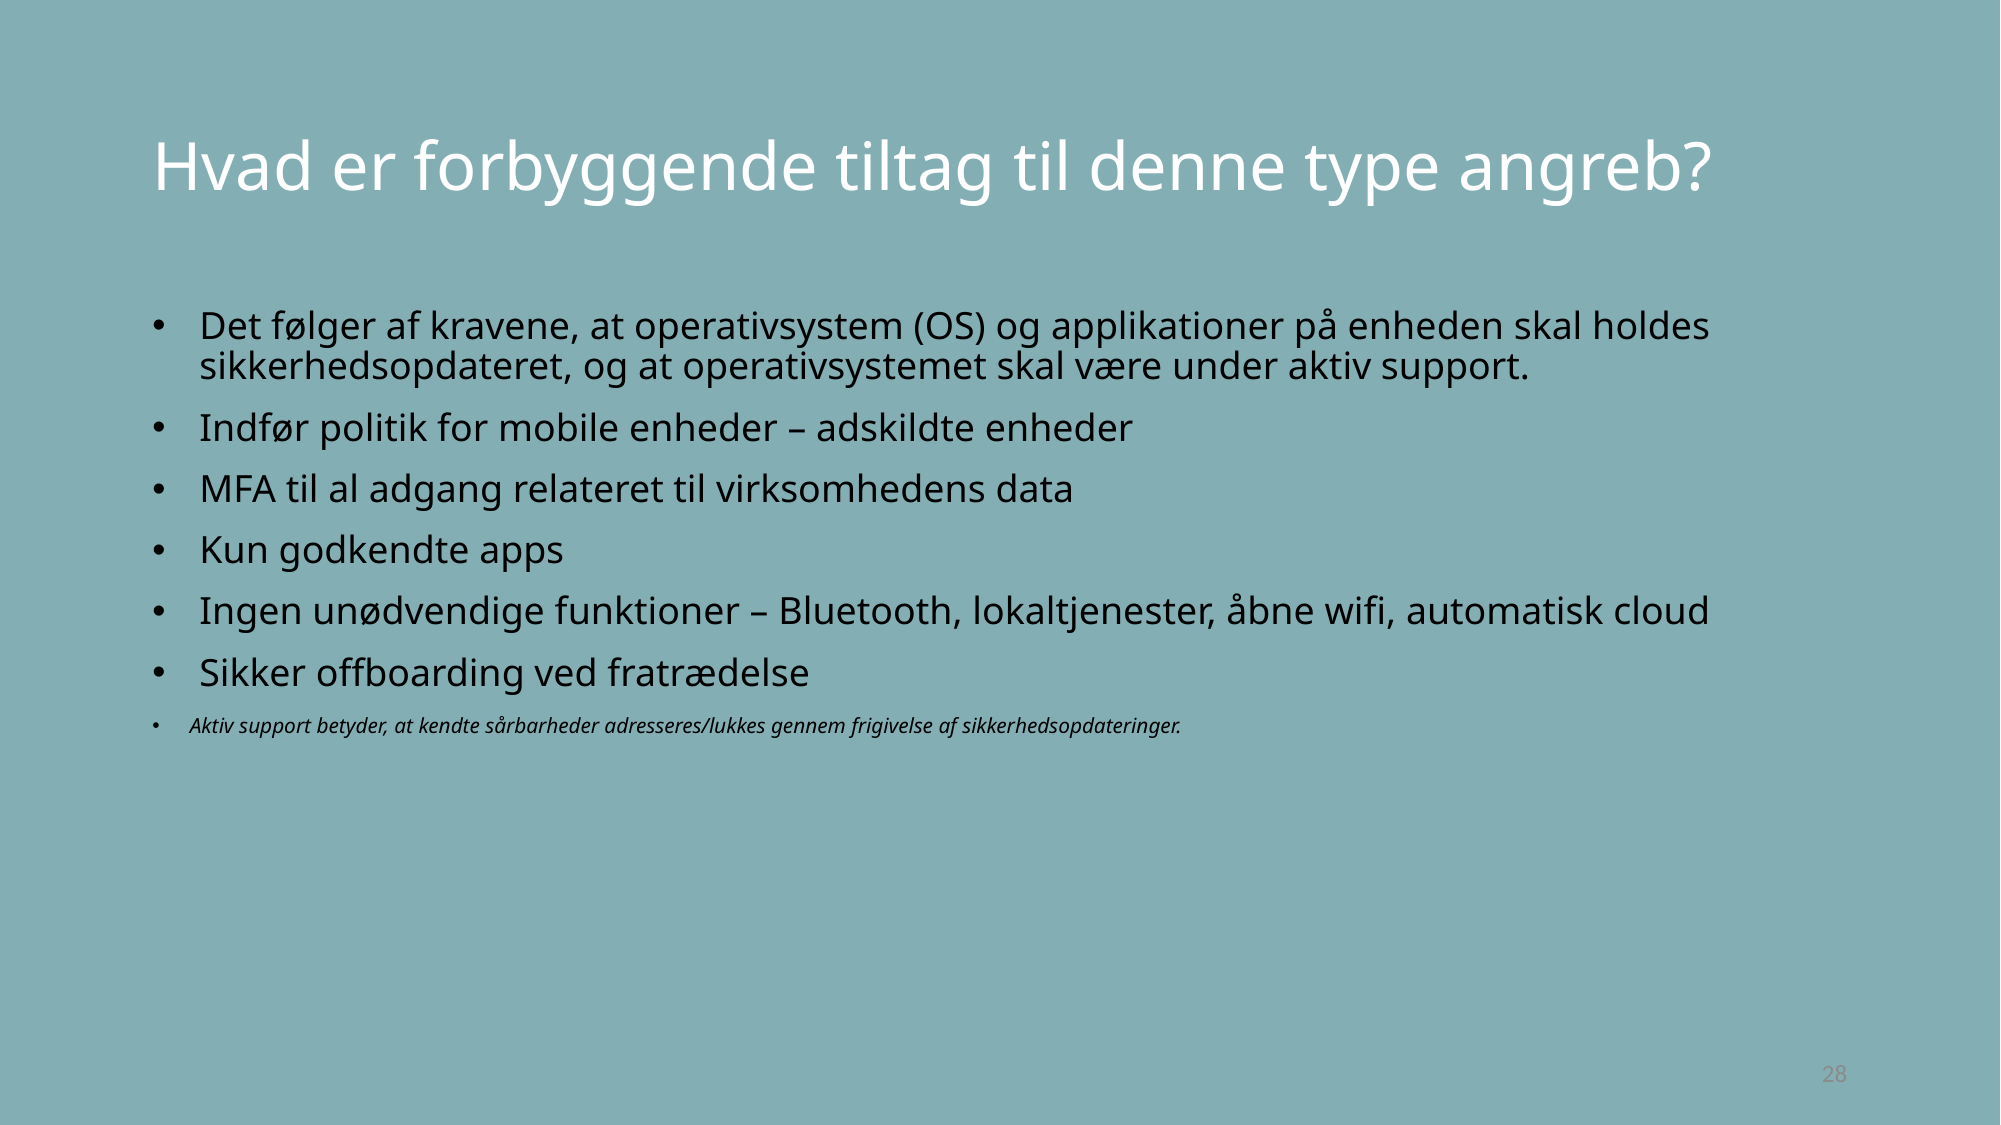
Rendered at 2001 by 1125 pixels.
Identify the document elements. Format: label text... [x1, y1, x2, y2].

title Hvad er forbyggende tiltag til denne type angreb? [137, 59, 1863, 278]
slide_number 28 [1412, 1042, 1863, 1103]
list Det følger af kravene, at operativsystem (OS) og applikationer på enheden skal holdes sikkerhedsopdateret, og at operativsystemet skal være under aktiv support. Indfør politik for mobile enheder – adskildte enheder MFA til al adgang relateret til virksomhedens data Kun godkendte apps Ingen unødvendige funktioner – Bluetooth, lokaltjenester, åbne wifi, automatisk cloud Sikker offboarding ved fratrædelse Aktiv support betyder, at kendte sårbarheder adresseres/lukkes gennem frigivelse af sikkerhedsopdateringer. [137, 299, 1863, 1014]
